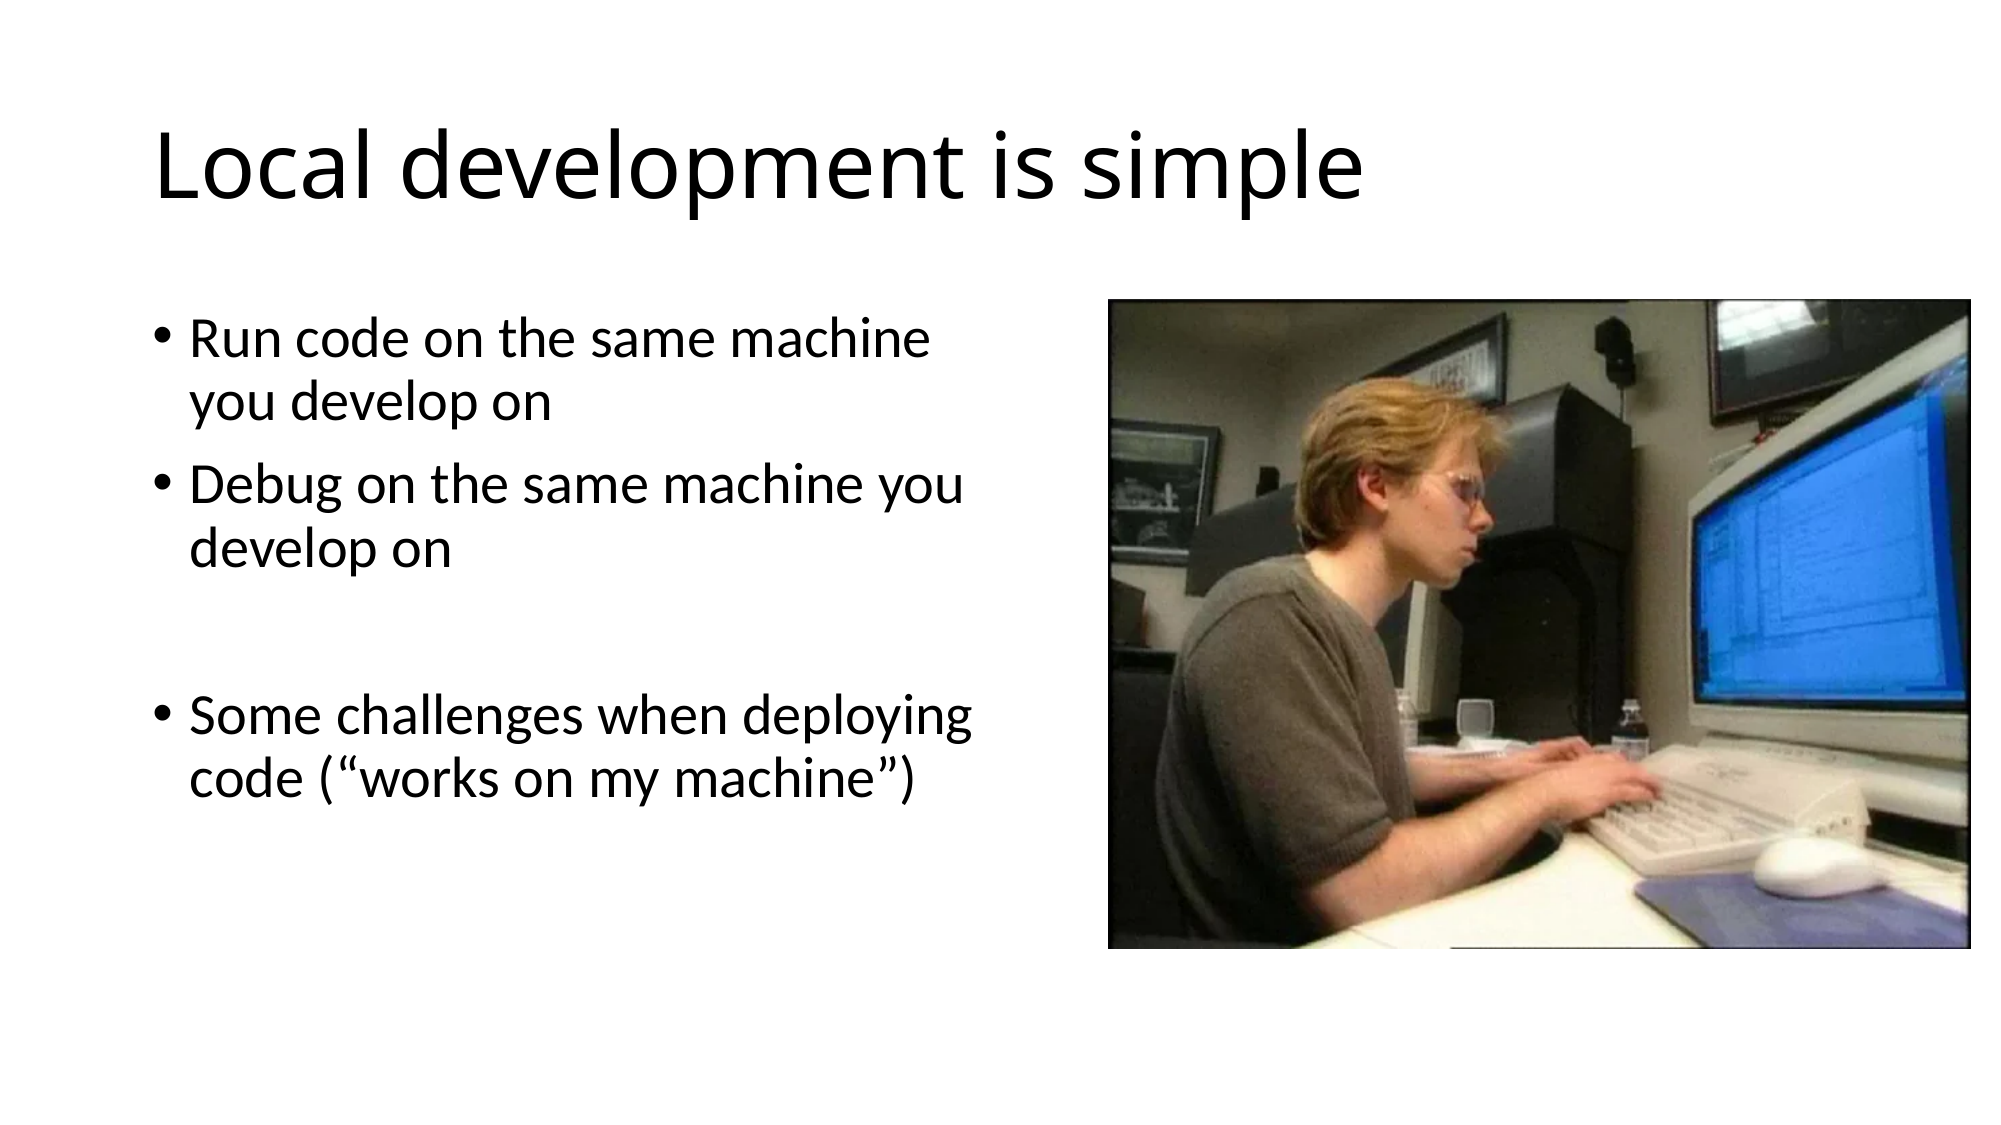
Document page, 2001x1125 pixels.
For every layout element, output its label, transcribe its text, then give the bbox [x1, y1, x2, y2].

picture [1108, 299, 1971, 949]
title Local development is simple [137, 59, 1863, 278]
list Run code on the same machine you develop on Debug on the same machine you develop on Some challenges when deploying code (“works on my machine”) [137, 299, 1030, 1014]
